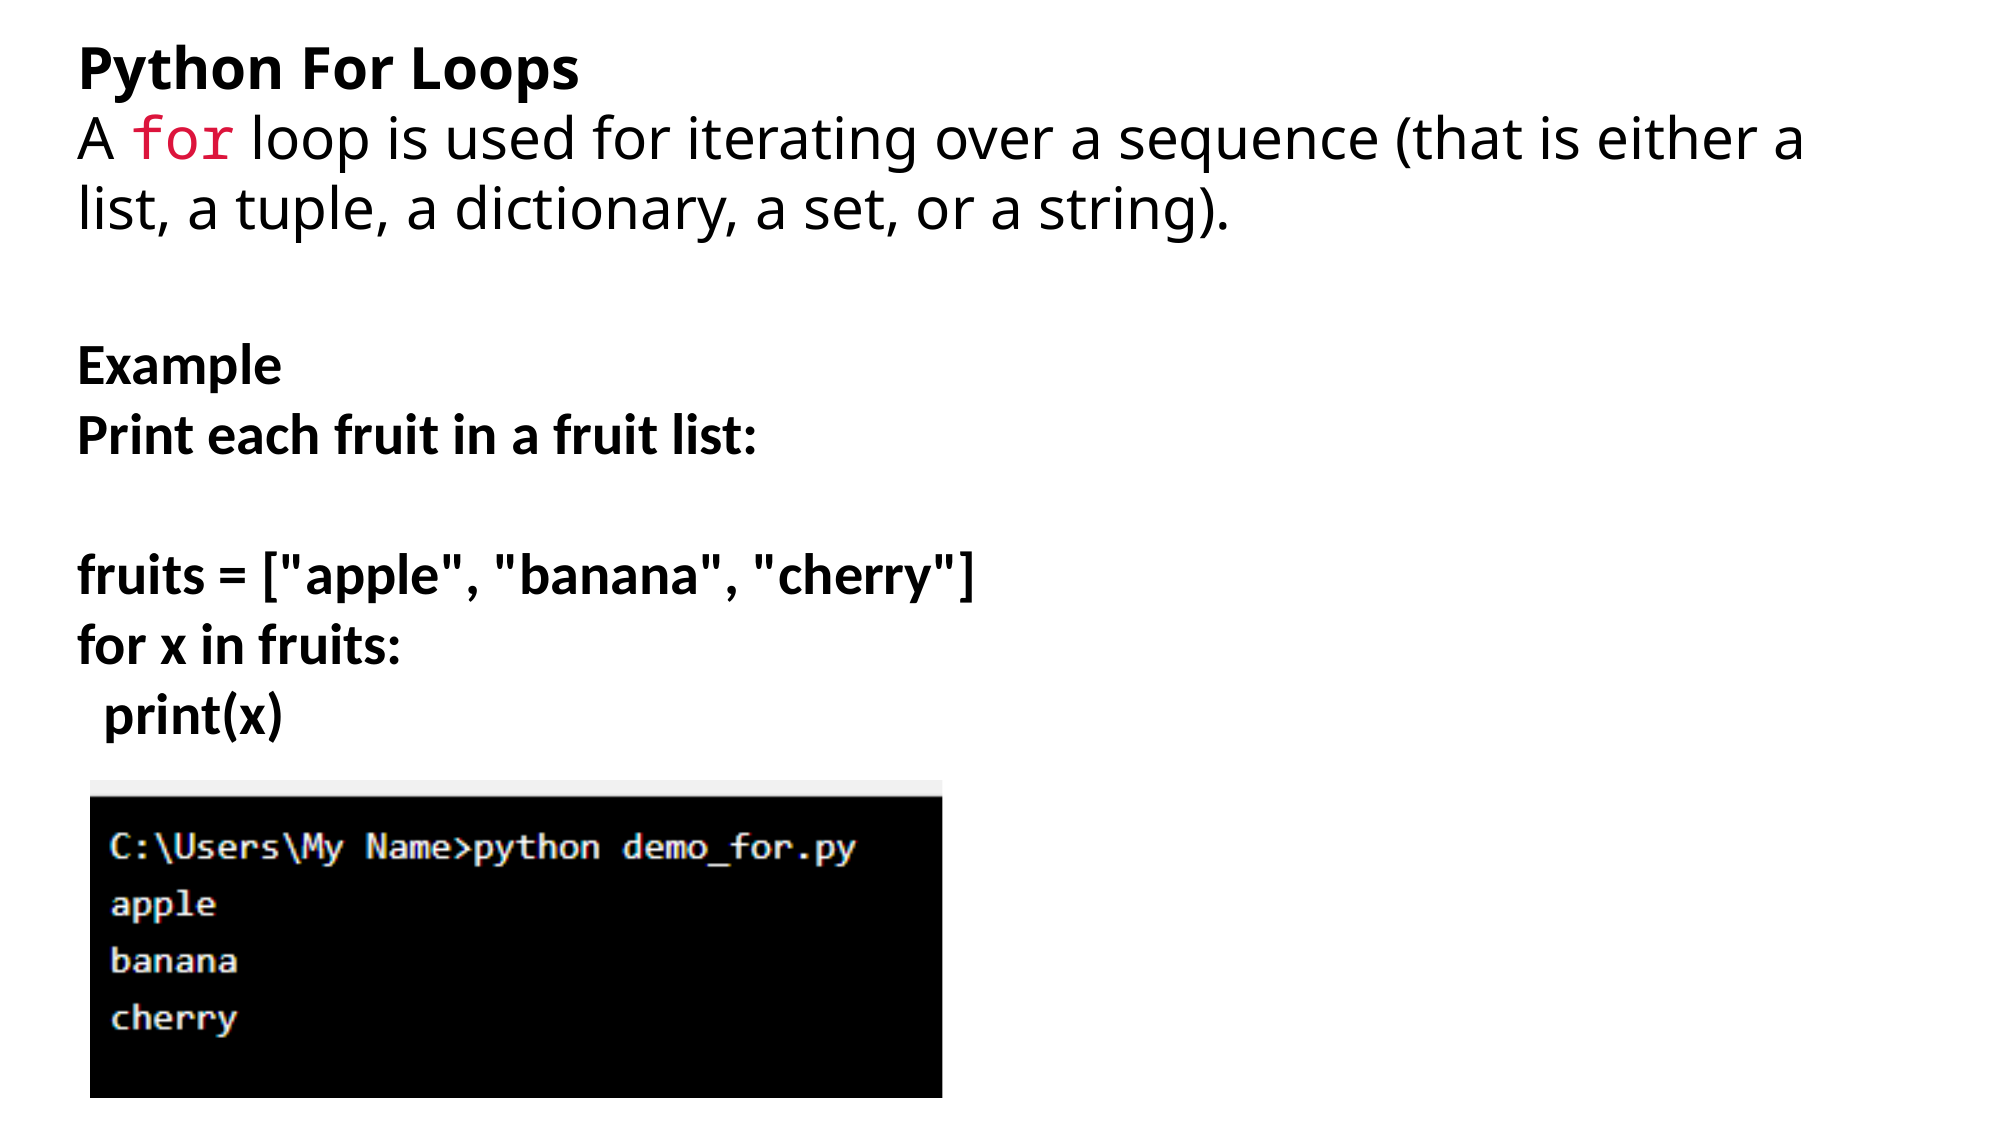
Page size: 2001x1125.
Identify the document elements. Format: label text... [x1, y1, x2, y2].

picture [89, 779, 943, 1099]
text_box Example Print each fruit in a fruit list: fruits = ["apple", "banana", "cherry"] for x in fruits: print(x) [62, 318, 1420, 758]
text_box Python For Loops A for loop is used for iterating over a sequence (that is either a list, a tuple, a dictionary, a set, or a string). [62, 24, 1903, 252]
